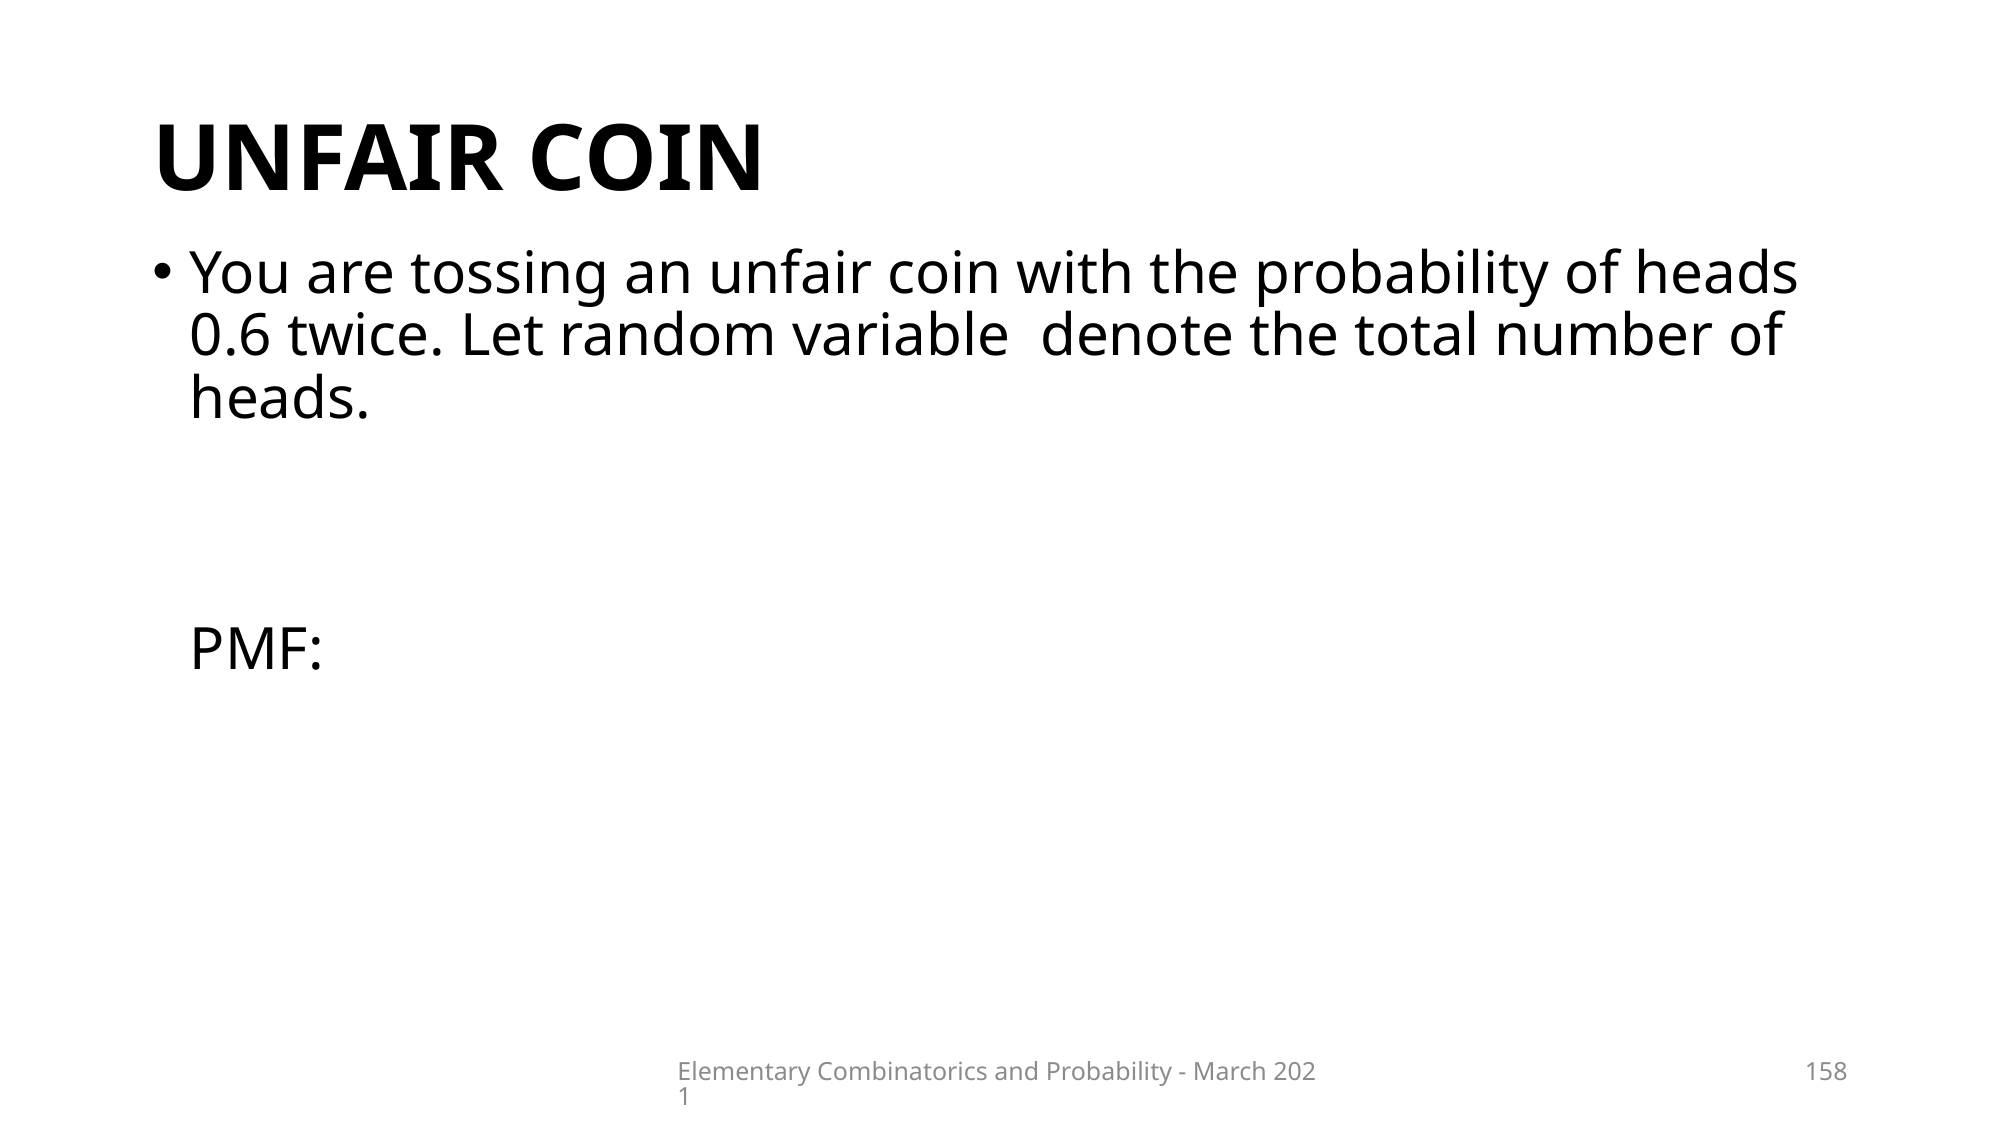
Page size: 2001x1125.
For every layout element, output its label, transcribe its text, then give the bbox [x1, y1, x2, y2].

footer Elementary Combinatorics and Probability - March 2021 [662, 1042, 1338, 1103]
title Unfair coin [137, 52, 1863, 270]
slide_number 158 [1412, 1042, 1863, 1103]
